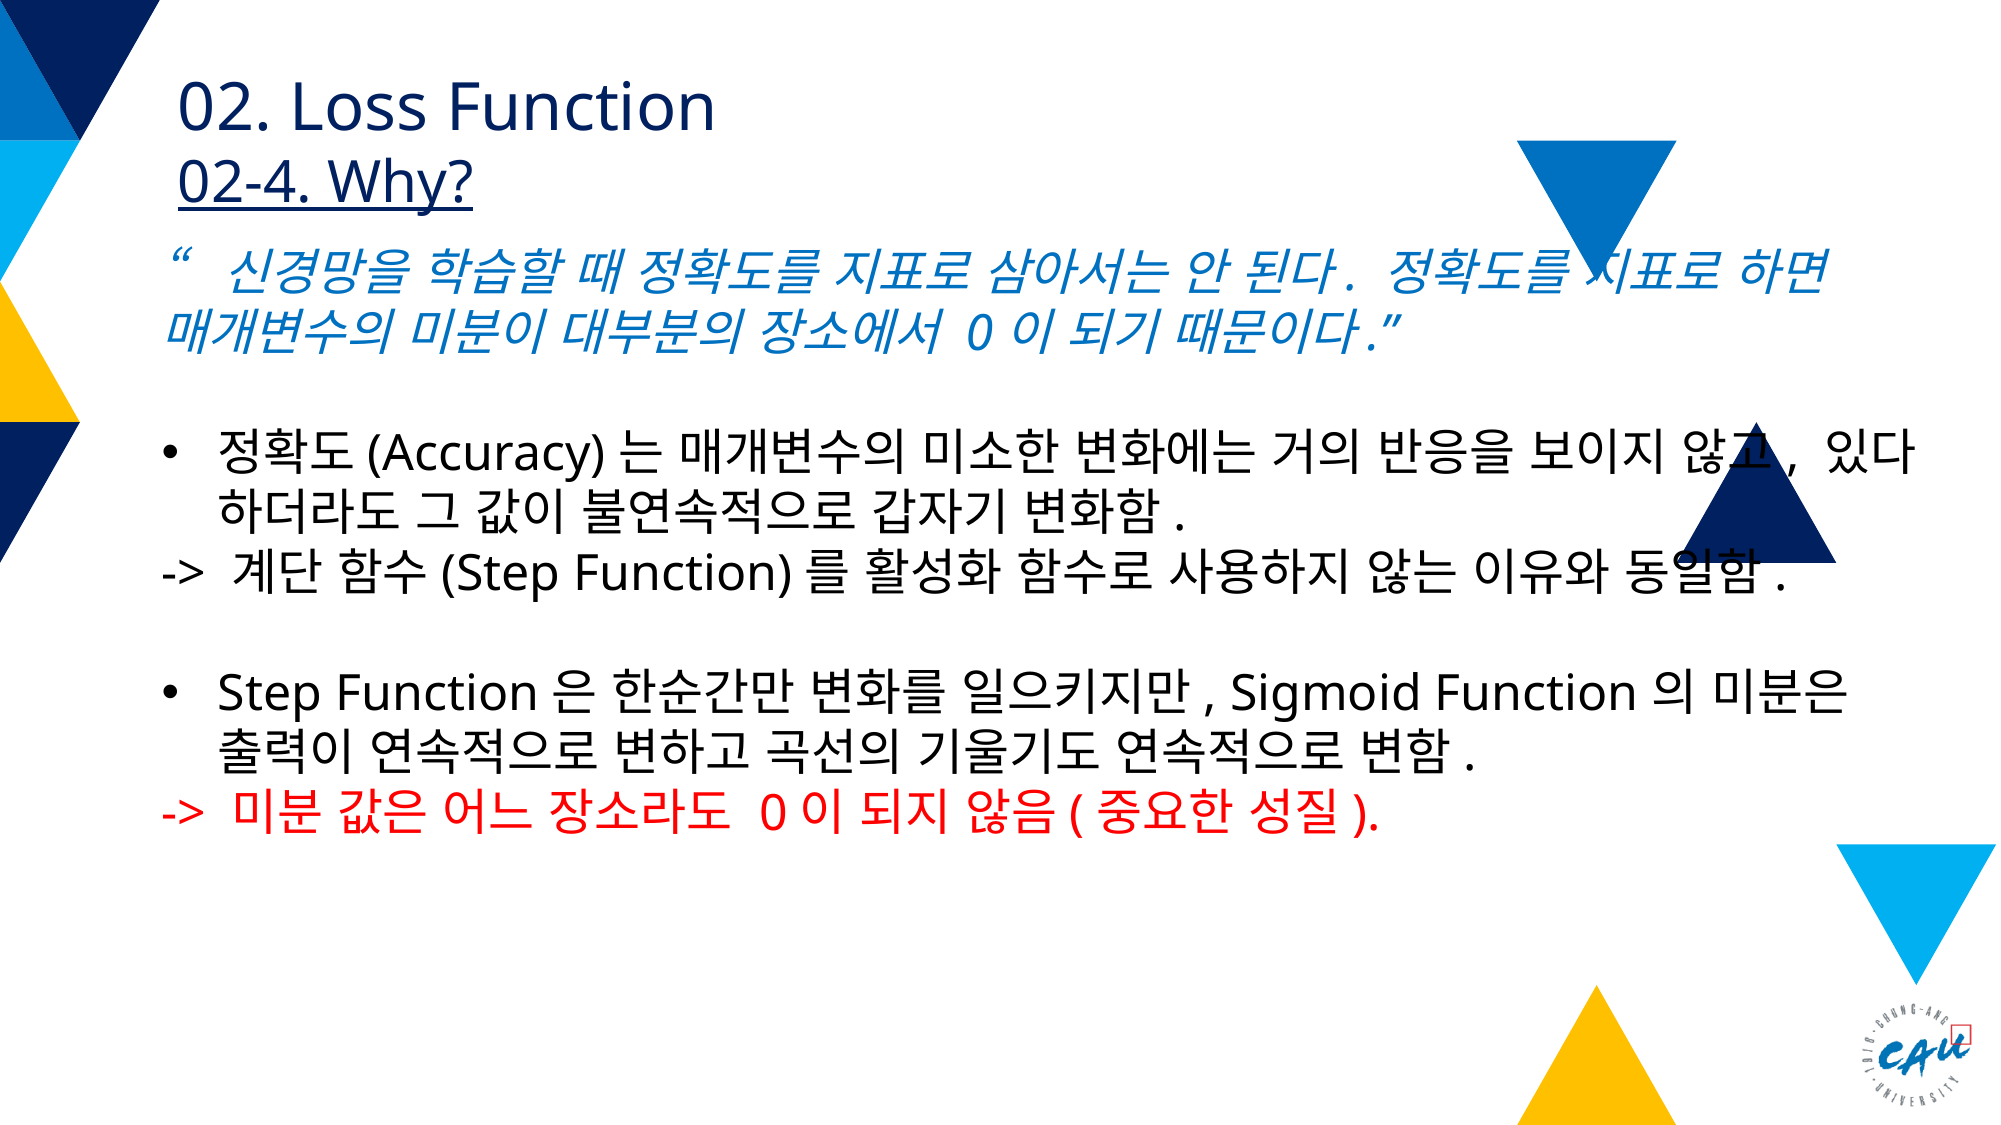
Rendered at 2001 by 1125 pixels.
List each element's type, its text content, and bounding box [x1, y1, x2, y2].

text_box “신경망을 학습할 때 정확도를 지표로 삼아서는 안 된다. 정확도를 지표로 하면 매개변수의 미분이 대부분의 장소에서 0이 되기 때문이다.” 정확도(Accuracy)는 매개변수의 미소한 변화에는 거의 반응을 보이지 않고, 있다 하더라도 그 값이 불연속적으로 갑자기 변화함. -> 계단 함수(Step Function)를 활성화 함수로 사용하지 않는 이유와 동일함. Step Function은 한순간만 변화를 일으키지만, Sigmoid Function의 미분은 출력이 연속적으로 변하고 곡선의 기울기도 연속적으로 변함. -> 미분 값은 어느 장소라도 0이 되지 않음(중요한 성질). [146, 233, 1950, 849]
picture [1856, 1001, 1975, 1108]
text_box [146, 56, 751, 224]
